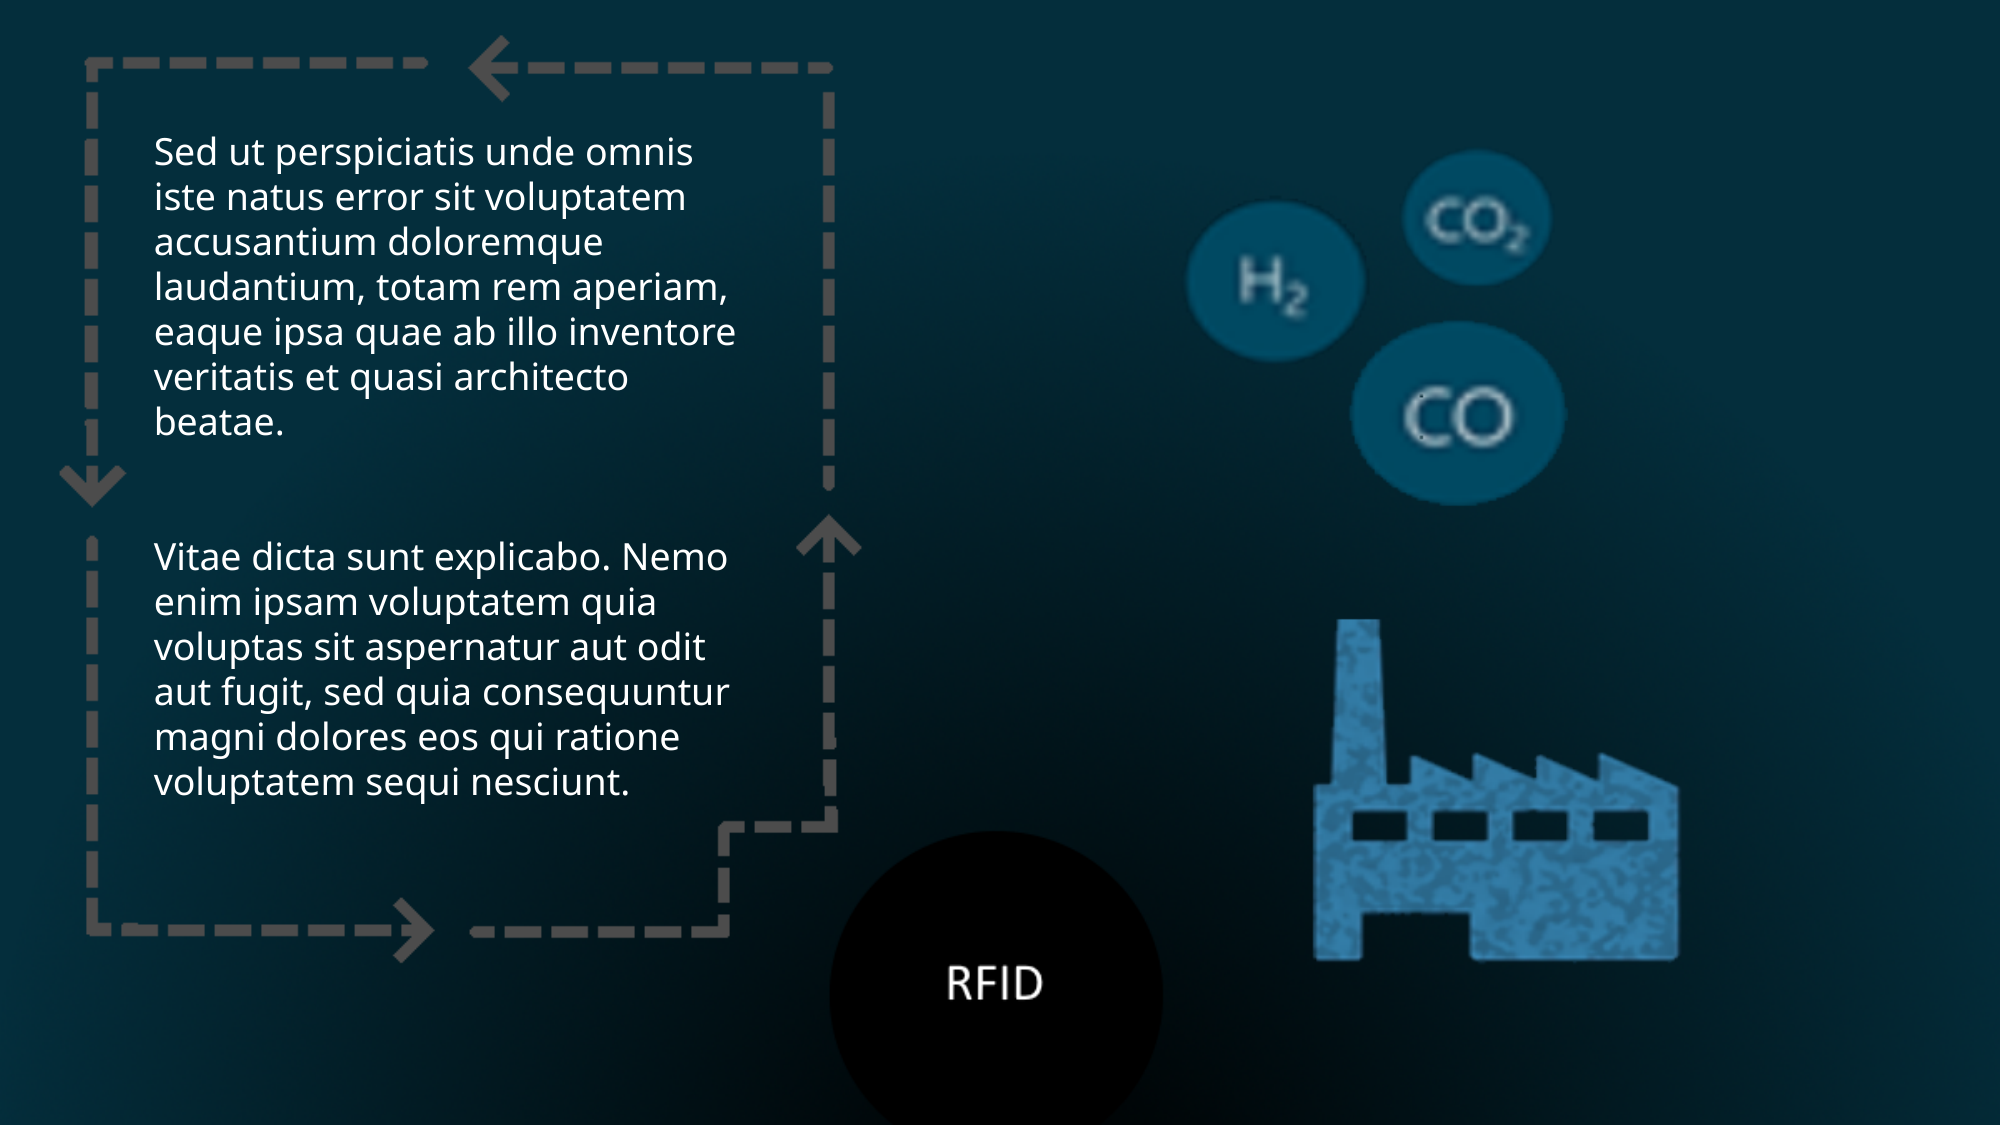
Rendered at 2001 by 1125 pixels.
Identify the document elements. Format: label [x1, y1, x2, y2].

list [0, 0, 2000, 1125]
